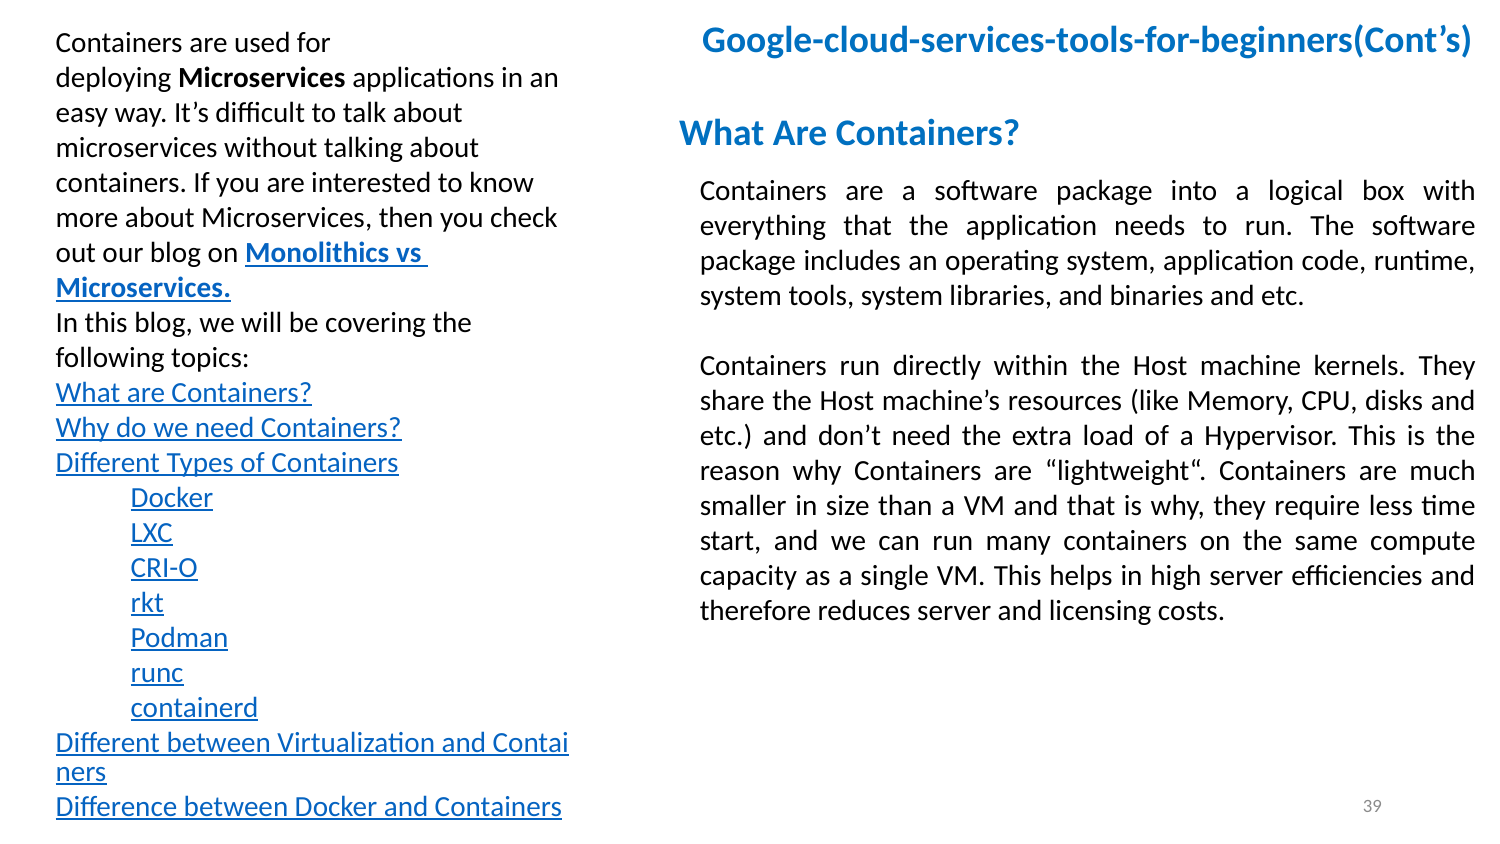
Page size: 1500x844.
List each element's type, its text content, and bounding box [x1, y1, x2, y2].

text_box Containers are a software package into a logical box with everything that the application needs to run. The software package includes an operating system, application code, runtime, system tools, system libraries, and binaries and etc. Containers run directly within the Host machine kernels. They share the Host machine’s resources (like Memory, CPU, disks and etc.) and don’t need the extra load of a Hypervisor. This is the reason why Containers are “lightweight“. Containers are much smaller in size than a VM and that is why, they require less time start, and we can run many containers on the same compute capacity as a single VM. This helps in high server efficiencies and therefore reduces server and licensing costs. [685, 163, 1491, 634]
text_box What Are Containers? [664, 100, 1036, 161]
text_box Google-cloud-services-tools-for-beginners(Cont’s) [687, 7, 1489, 67]
text_box Containers are used for deploying Microservices applications in an easy way. It’s difficult to talk about microservices without talking about containers. If you are interested to know more about Microservices, then you check out our blog on Monolithics vs Microservices. In this blog, we will be covering the following topics: What are Containers? Why do we need Containers? Different Types of Containers Docker LXC CRI-O rkt Podman runc containerd Different between Virtualization and Containers Difference between Docker and Containers [40, 16, 589, 801]
slide_number 39 [1059, 782, 1397, 827]
